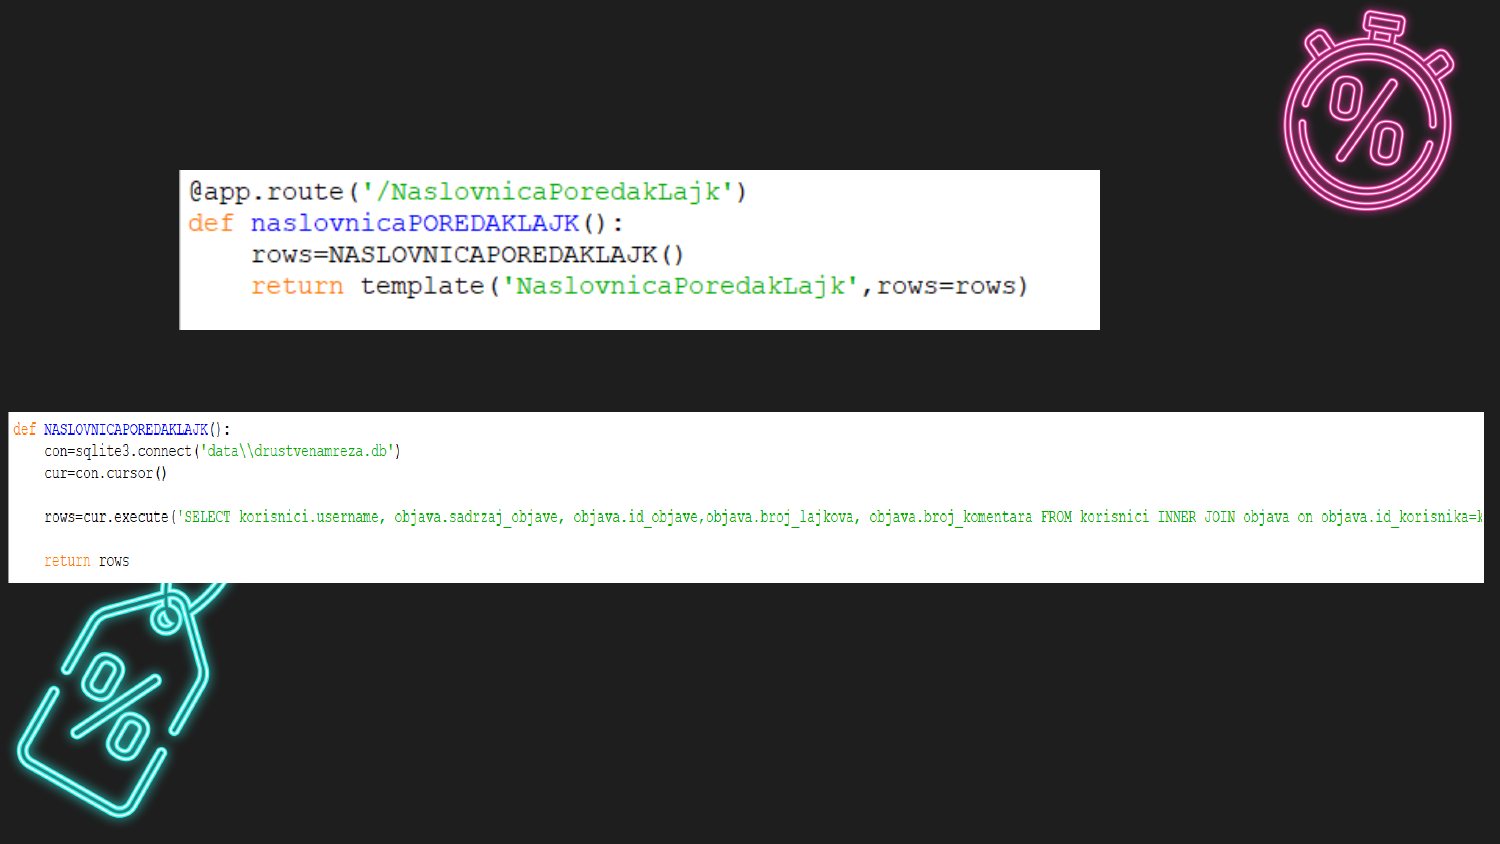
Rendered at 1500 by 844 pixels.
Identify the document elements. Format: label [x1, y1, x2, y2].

picture [0, 412, 1485, 844]
picture [179, 170, 1101, 331]
picture [1256, 0, 1484, 238]
